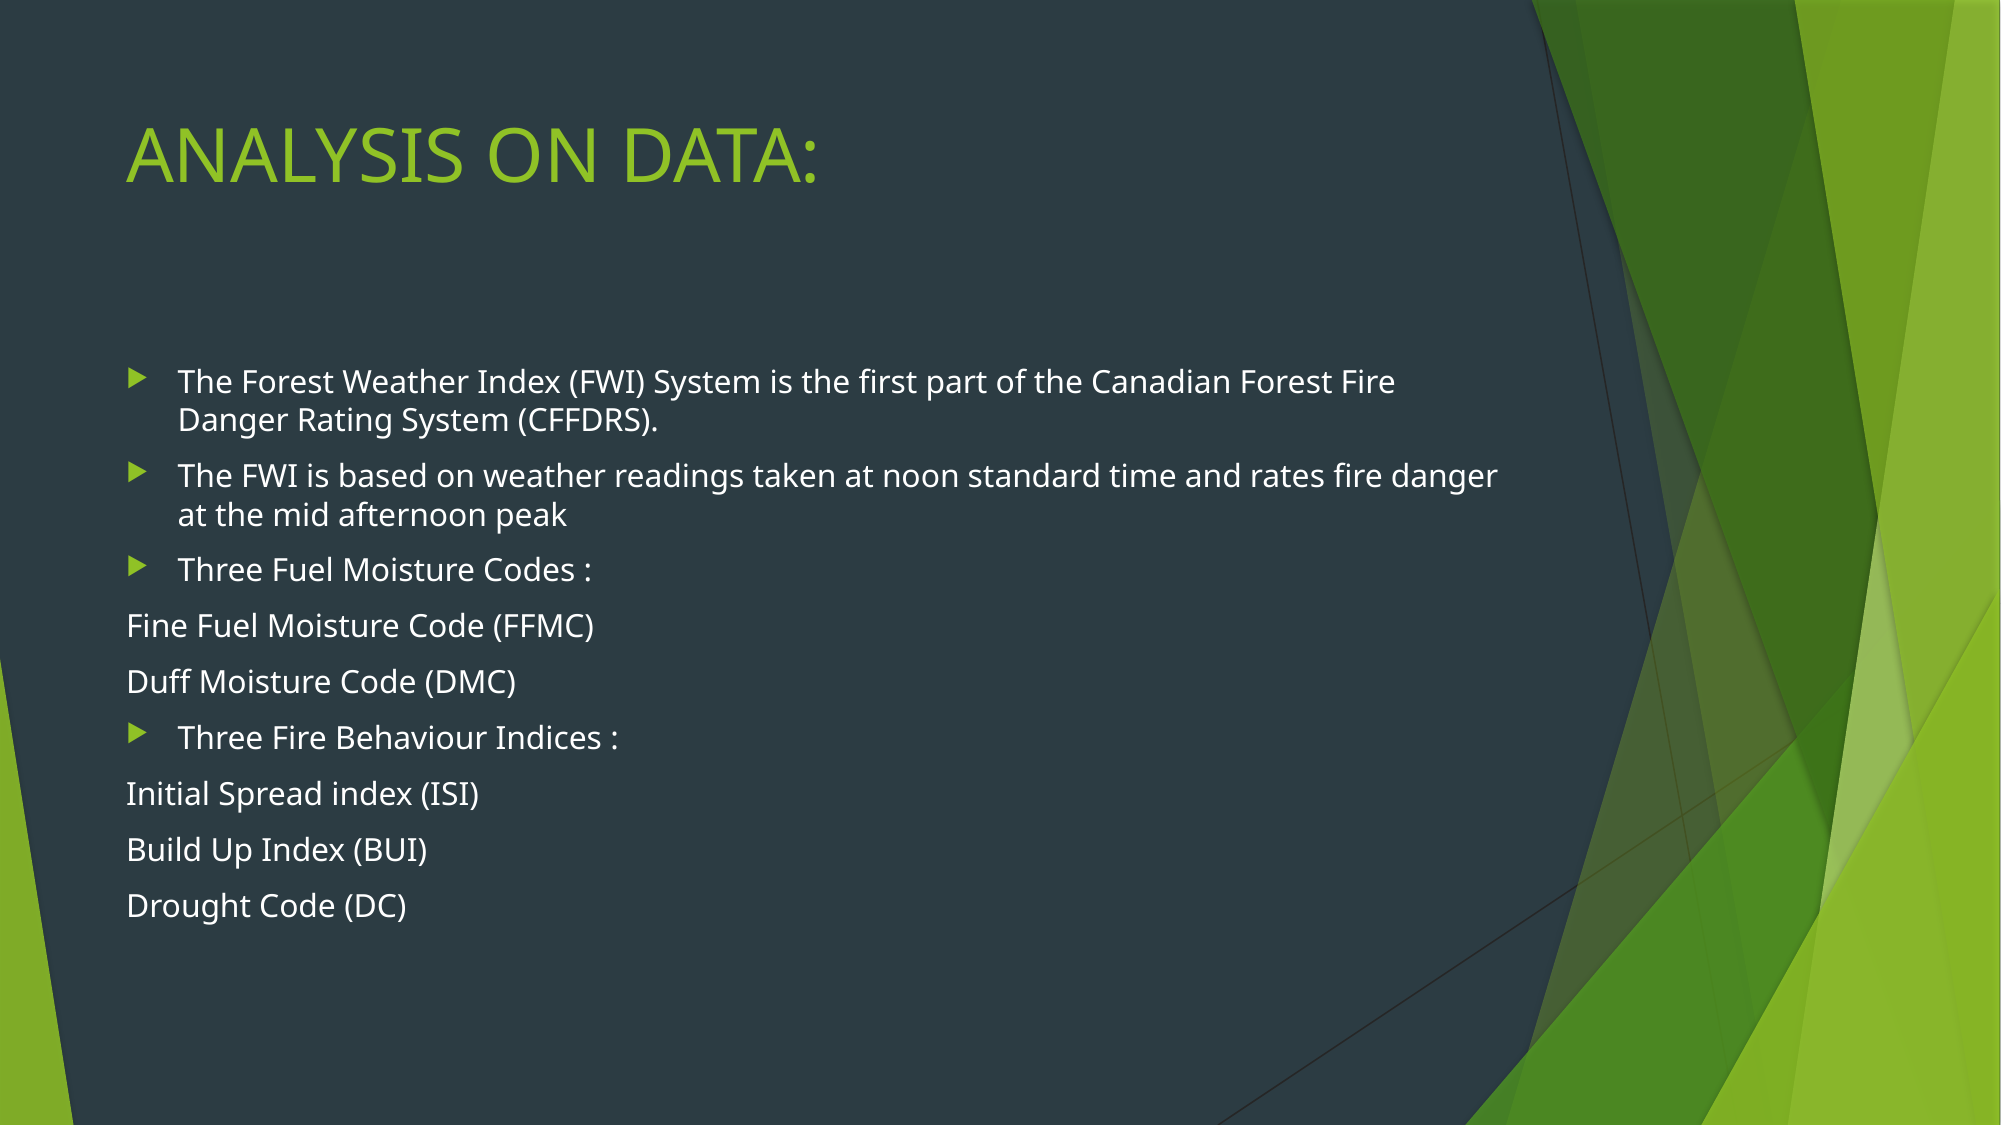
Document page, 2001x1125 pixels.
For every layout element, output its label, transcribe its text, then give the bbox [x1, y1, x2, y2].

list The Forest Weather Index (FWI) System is the first part of the Canadian Forest Fire Danger Rating System (CFFDRS). The FWI is based on weather readings taken at noon standard time and rates fire danger at the mid afternoon peak Three Fuel Moisture Codes : Fine Fuel Moisture Code (FFMC) Duff Moisture Code (DMC) Three Fire Behaviour Indices : Initial Spread index (ISI) Build Up Index (BUI) Drought Code (DC) [111, 354, 1522, 992]
title ANALYSIS ON DATA: [111, 99, 1522, 317]
